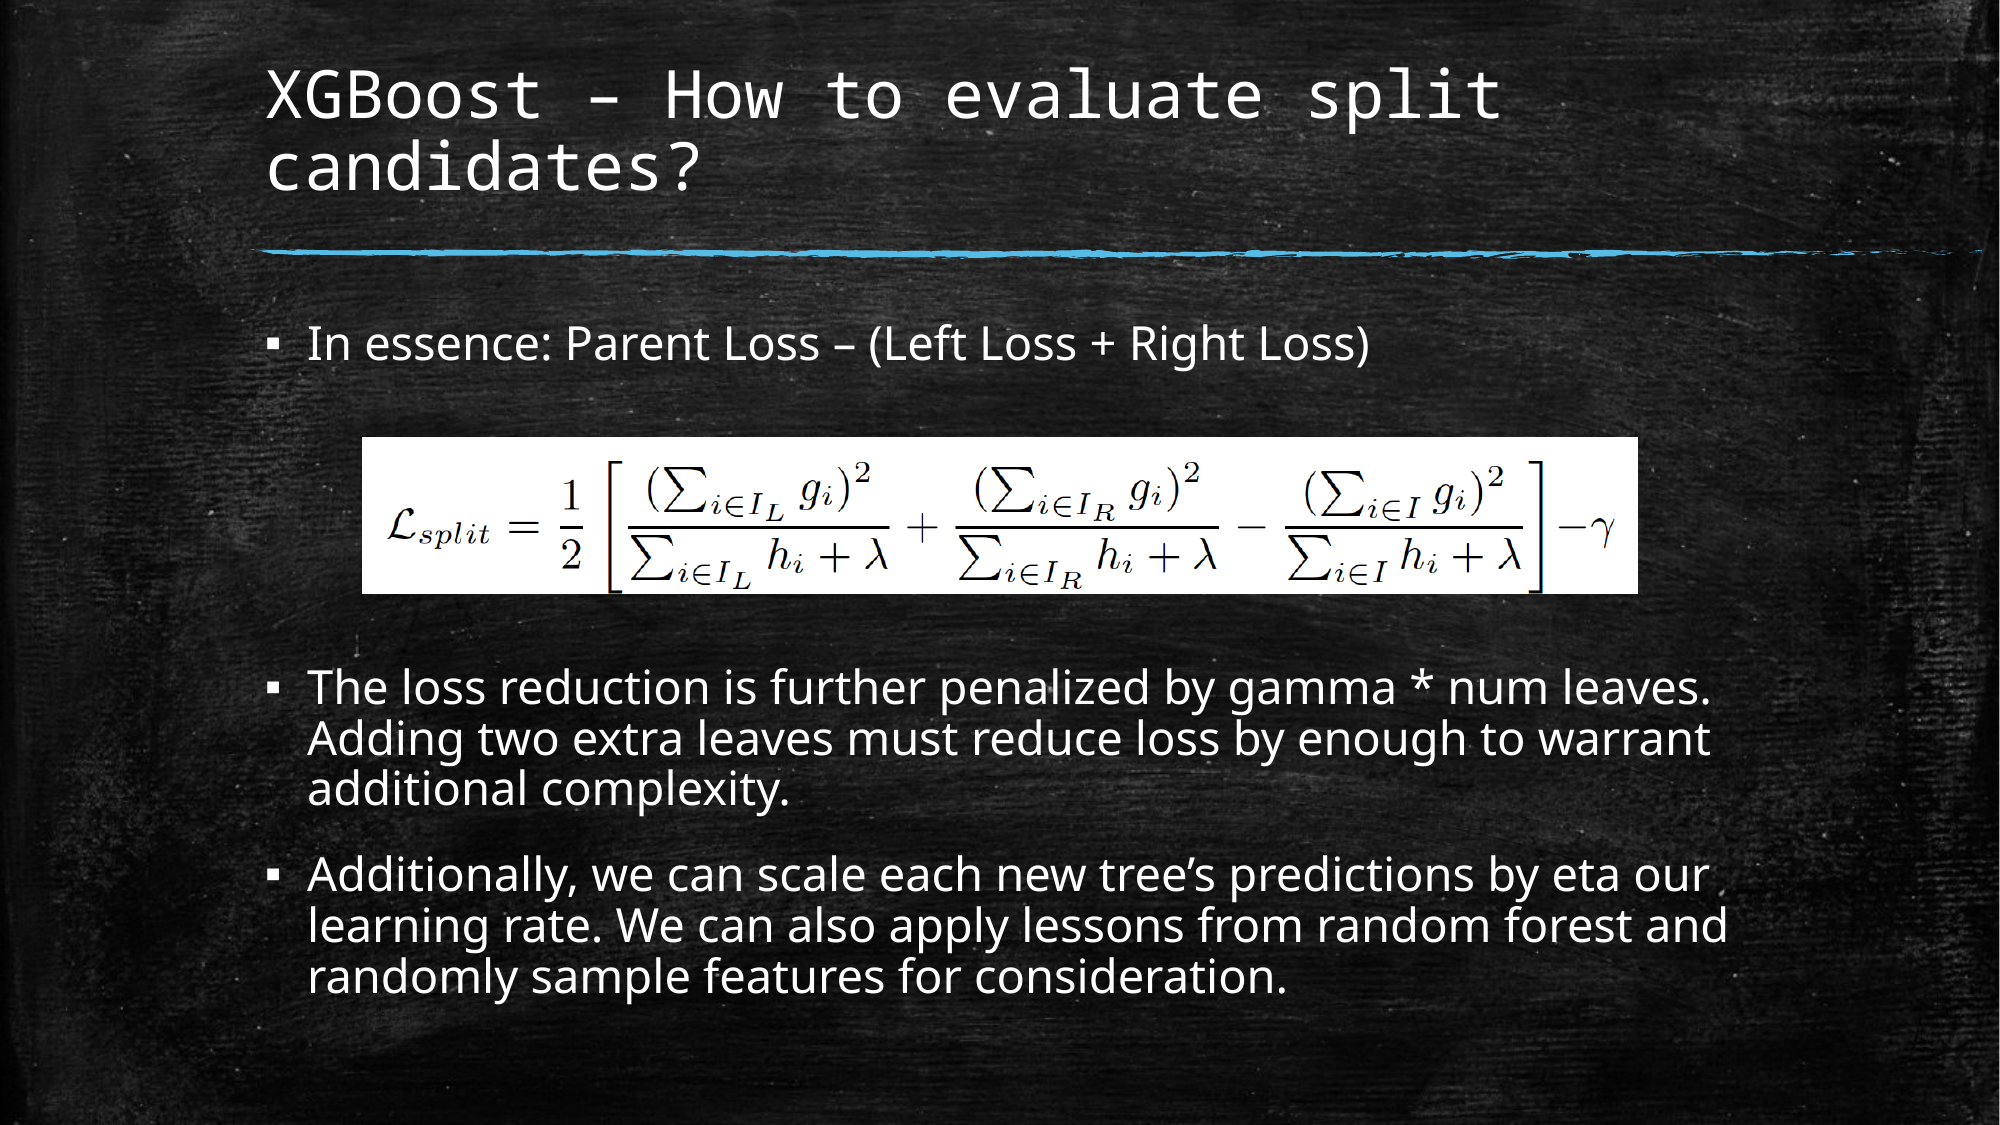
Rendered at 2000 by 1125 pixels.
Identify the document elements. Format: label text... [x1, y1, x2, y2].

title XGBoost – How to evaluate split candidates? [249, 45, 1863, 213]
picture [362, 437, 1638, 594]
list In essence: Parent Loss – (Left Loss + Right Loss) The loss reduction is further penalized by gamma * num leaves. Adding two extra leaves must reduce loss by enough to warrant additional complexity. Additionally, we can scale each new tree’s predictions by eta our learning rate. We can also apply lessons from random forest and randomly sample features for consideration. [249, 312, 1750, 1013]
